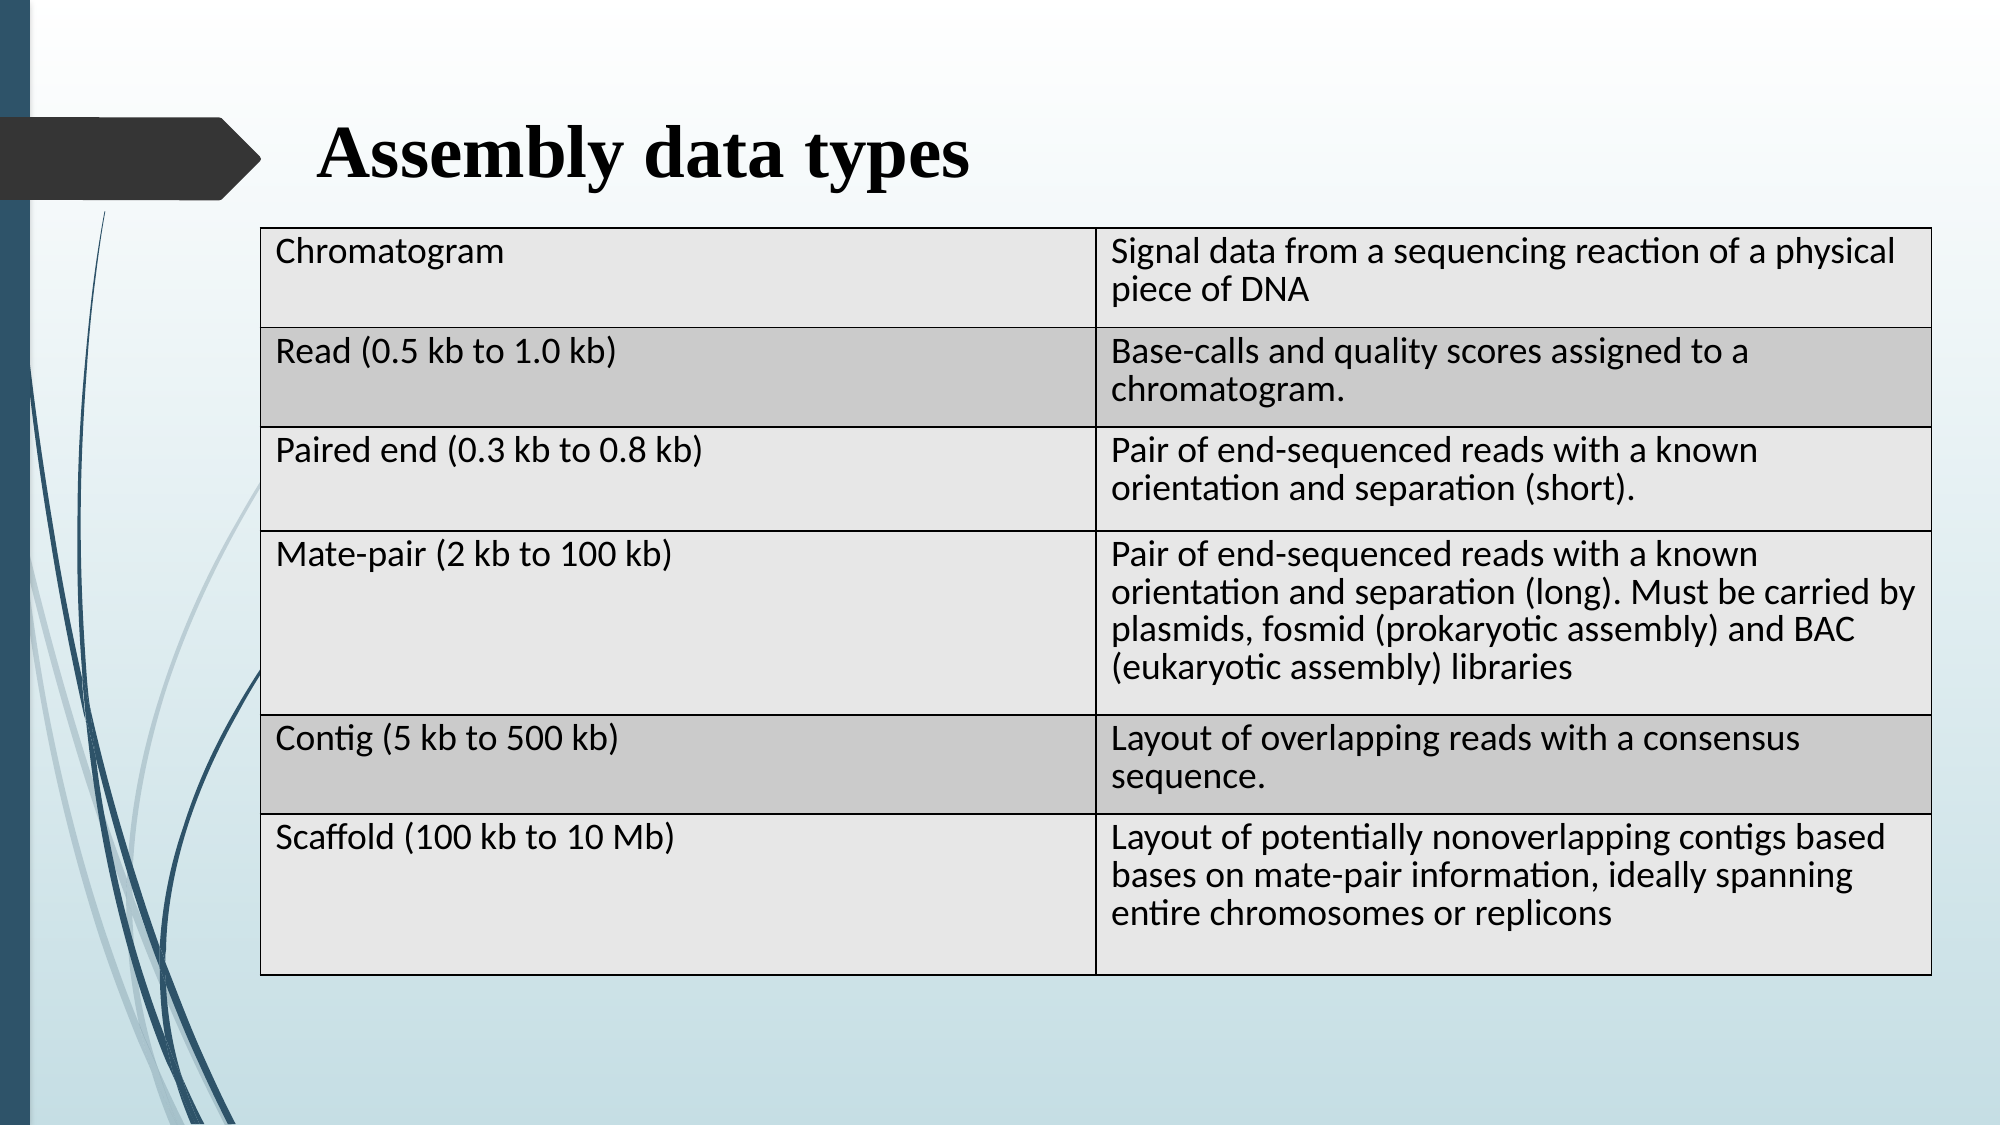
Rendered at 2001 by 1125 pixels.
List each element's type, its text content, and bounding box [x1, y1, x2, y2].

table_cell Layout of potentially nonoverlapping contigs based bases on mate-pair information, ideally spanning entire chromosomes or replicons [1097, 815, 1931, 974]
table_cell Scaffold (100 kb to 10 Mb) [261, 815, 1095, 974]
table_header Signal data from a sequencing reaction of a physical piece of DNA [1097, 229, 1931, 327]
table_cell Pair of end-sequenced reads with a known orientation and separation (short). [1097, 428, 1931, 530]
table_cell Contig (5 kb to 500 kb) [261, 716, 1095, 813]
table_header Chromatogram [261, 229, 1095, 327]
title Assembly data types [301, 94, 1764, 227]
table_cell Base-calls and quality scores assigned to a chromatogram. [1097, 328, 1931, 426]
table_cell Pair of end-sequenced reads with a known orientation and separation (long). Must be carried by plasmids, fosmid (prokaryotic assembly) and BAC (eukaryotic assembly) libraries [1097, 532, 1931, 714]
table_cell Paired end (0.3 kb to 0.8 kb) [261, 428, 1095, 530]
table_cell Layout of overlapping reads with a consensus sequence. [1097, 716, 1931, 813]
table_cell Mate-pair (2 kb to 100 kb) [261, 532, 1095, 714]
table_cell Read (0.5 kb to 1.0 kb) [261, 328, 1095, 426]
